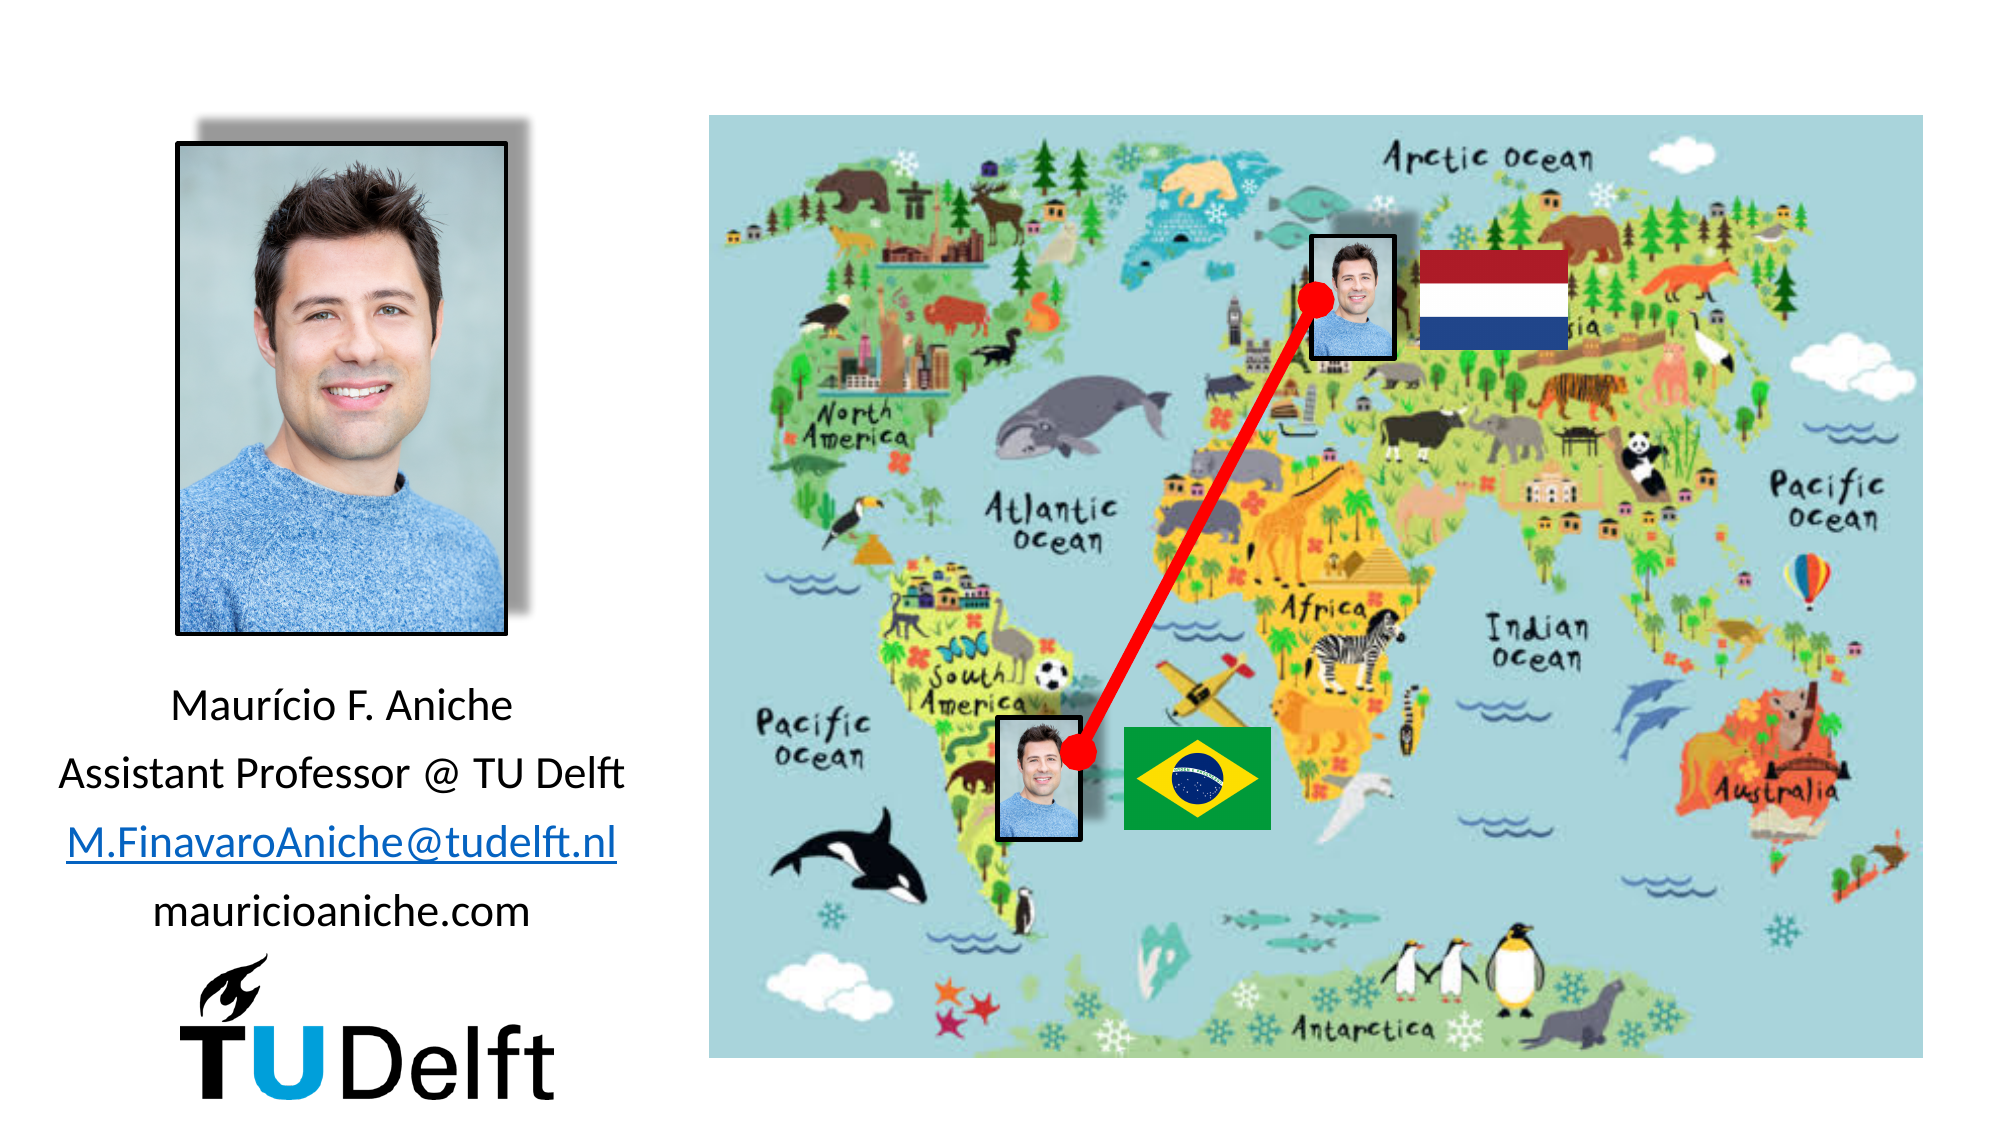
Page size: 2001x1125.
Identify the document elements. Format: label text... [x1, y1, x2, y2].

subtitle Maurício F. Aniche Assistant Professor @ TU Delft M.FinavaroAniche@tudelft.nl mauricioaniche.com [0, 673, 684, 945]
picture [180, 146, 504, 632]
picture [180, 953, 554, 1100]
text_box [1078, 299, 1316, 753]
picture [709, 115, 1923, 1058]
